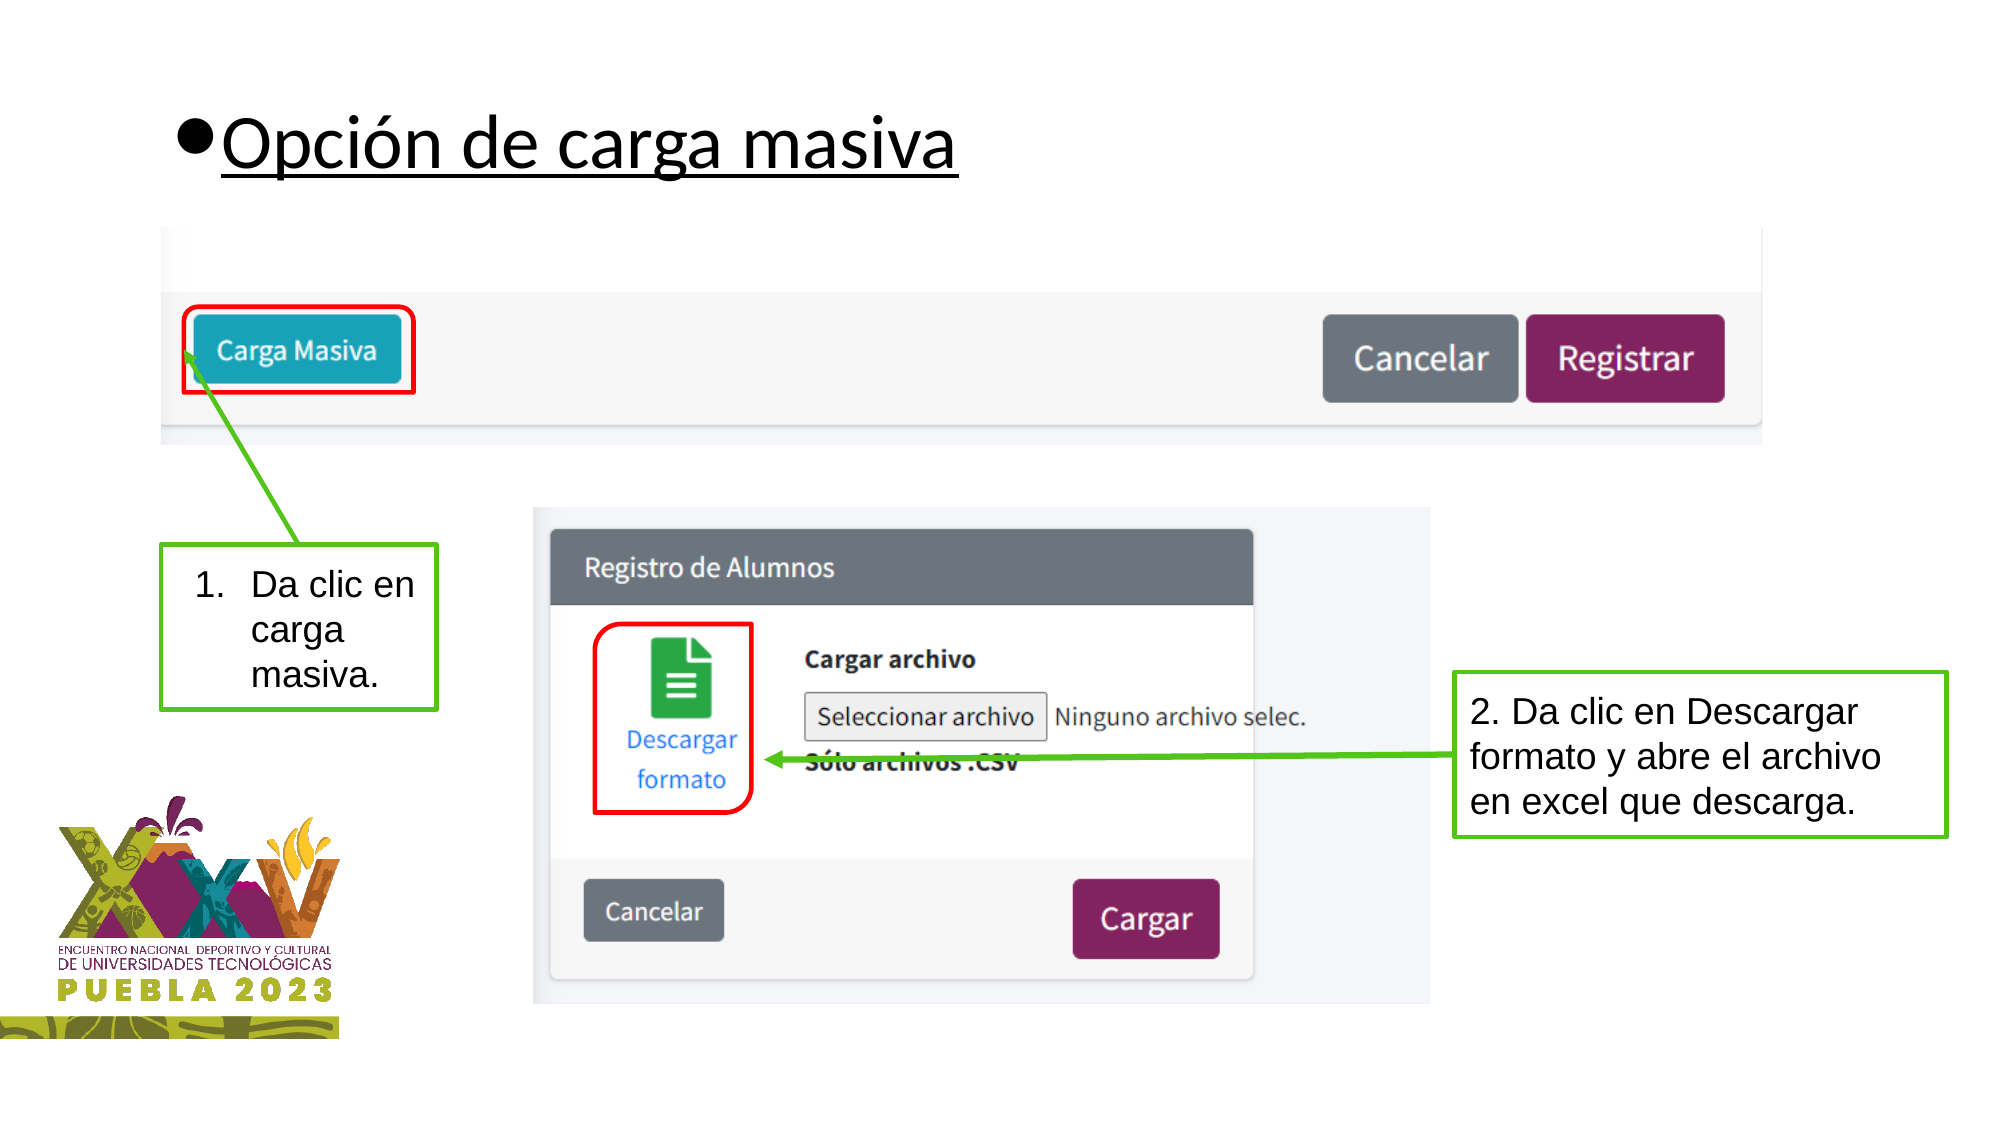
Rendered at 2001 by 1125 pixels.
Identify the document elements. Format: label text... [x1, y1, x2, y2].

picture [0, 779, 363, 1039]
text_box Da clic en carga masiva. [160, 544, 437, 710]
title Opción de carga masiva [131, 49, 1153, 238]
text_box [763, 755, 1455, 760]
text_box 2. Da clic en Descargar formato y abre el archivo en excel que descarga. [1454, 671, 1947, 837]
picture [532, 506, 1431, 1004]
picture [160, 227, 1763, 445]
